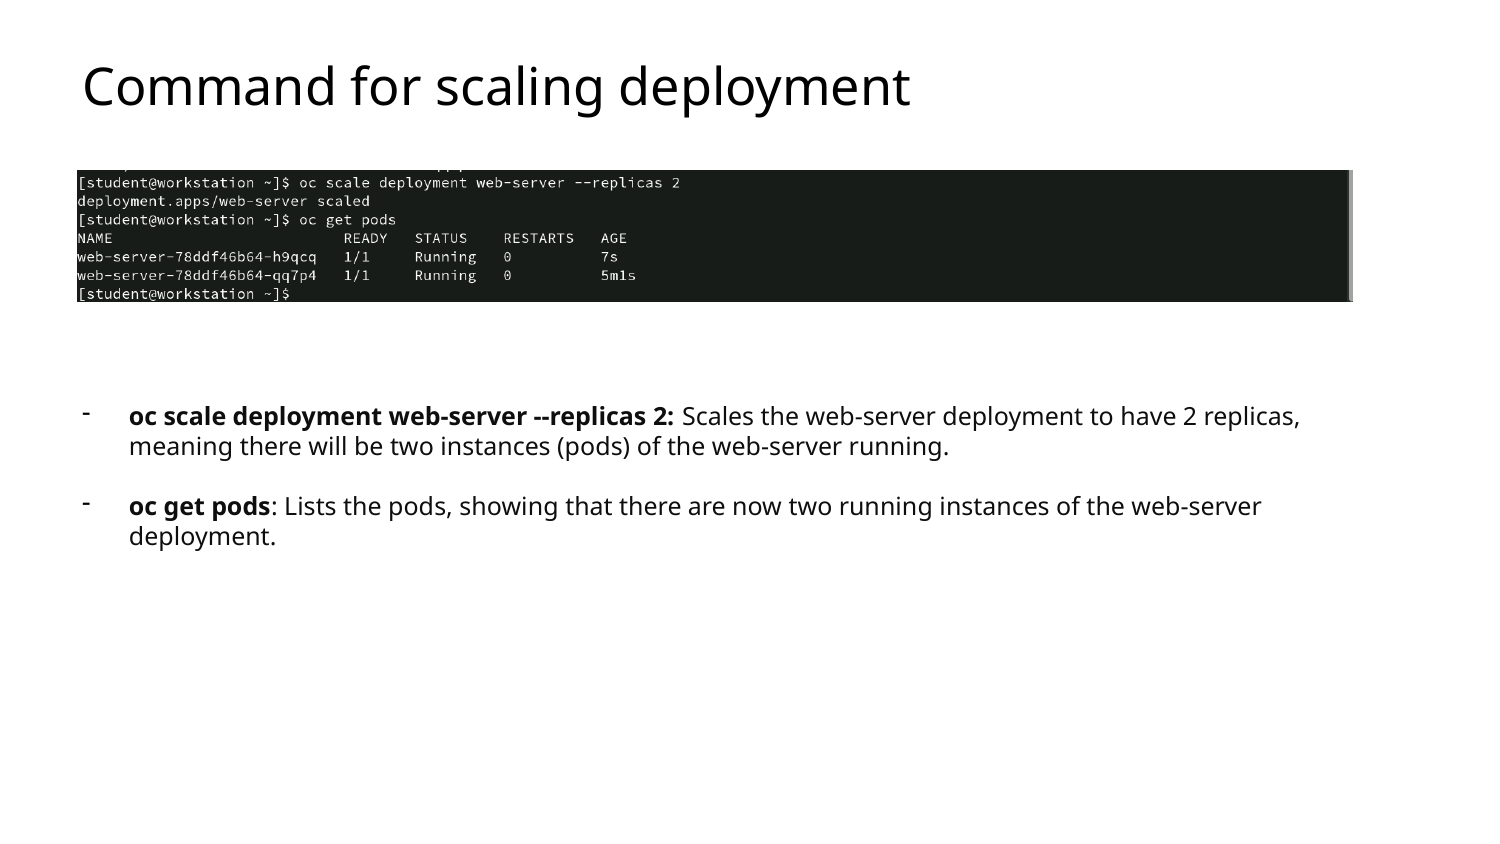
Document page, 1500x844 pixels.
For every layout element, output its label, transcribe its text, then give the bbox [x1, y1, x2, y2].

picture [77, 170, 1353, 303]
text_box oc scale deployment web-server --replicas 2: Scales the web-server deployment to have 2 replicas, meaning there will be two instances (pods) of the web-server running. oc get pods: Lists the pods, showing that there are now two running instances of the web-server deployment. [67, 393, 1412, 558]
title Command for scaling deployment [67, 38, 1451, 170]
